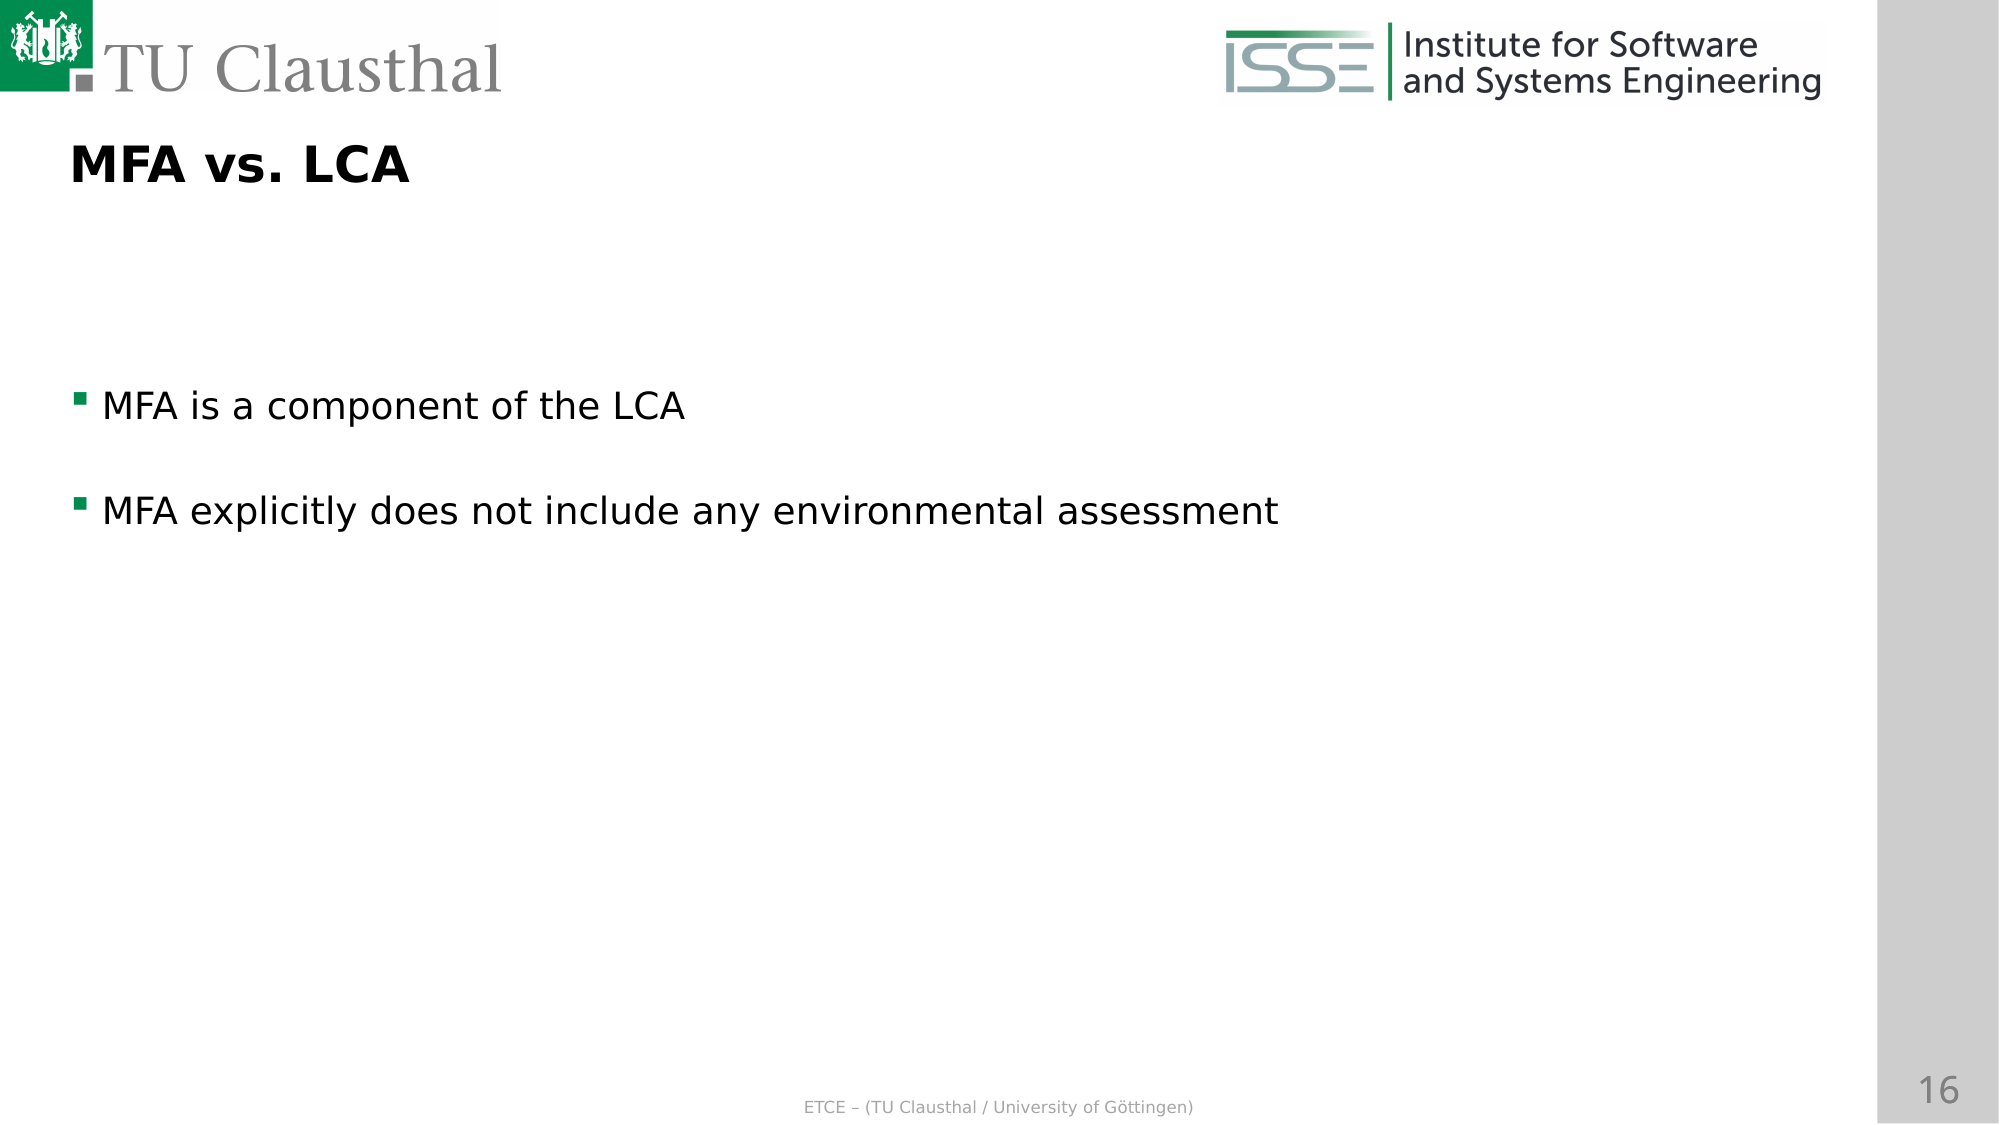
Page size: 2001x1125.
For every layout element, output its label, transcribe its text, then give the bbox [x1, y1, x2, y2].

text_box MFA vs. LCA [55, 125, 1818, 207]
text_box MFA is a component of the LCA MFA explicitly does not include any environmental assessment [55, 375, 1818, 1034]
picture [0, 0, 501, 92]
picture [1218, 22, 1826, 107]
